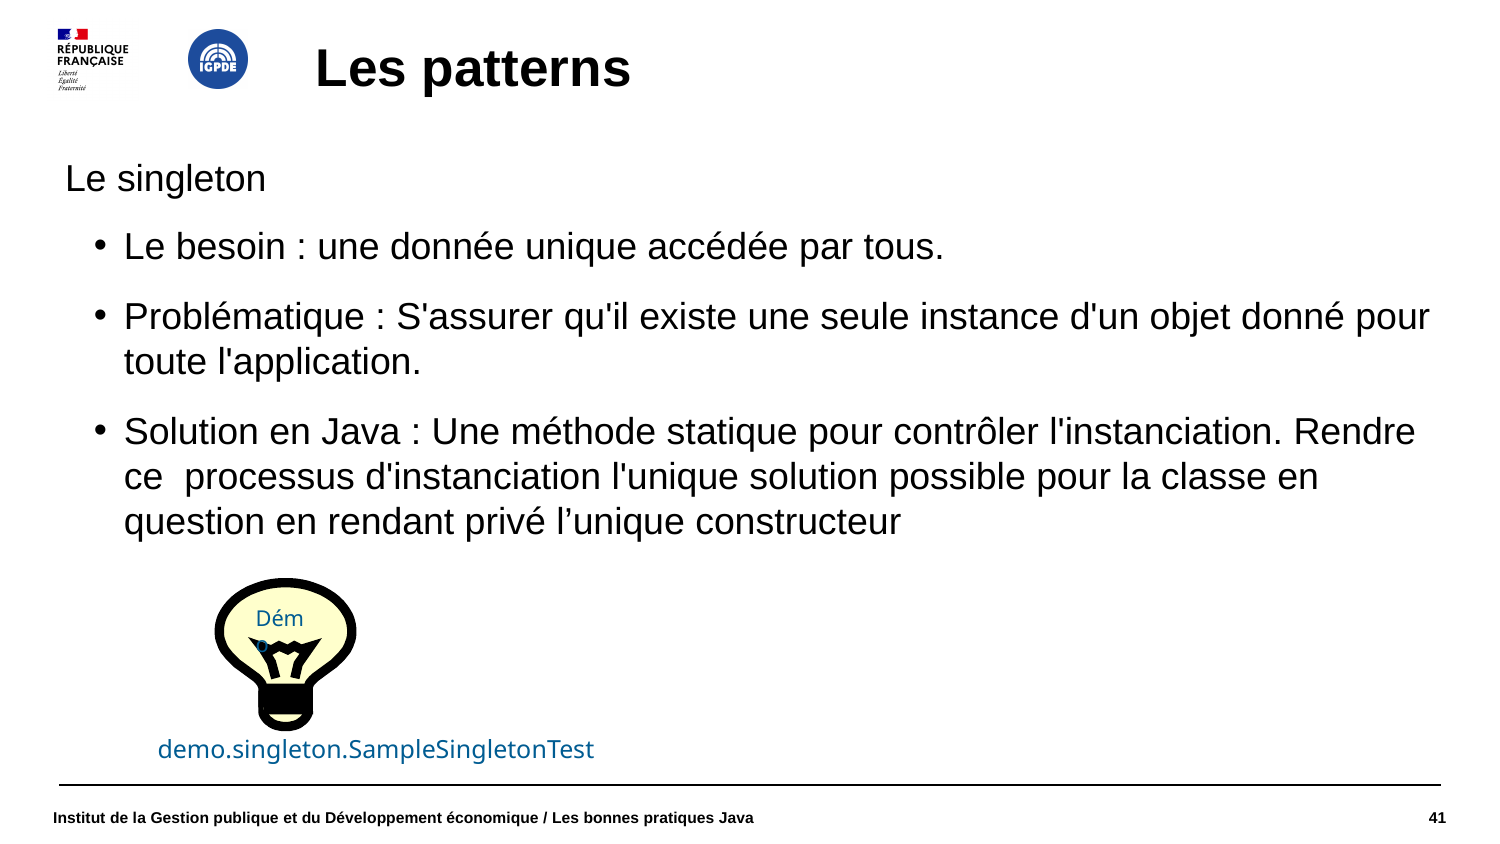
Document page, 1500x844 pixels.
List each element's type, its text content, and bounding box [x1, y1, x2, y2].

picture [188, 29, 248, 89]
list Le singleton Le besoin : une donnée unique accédée par tous. Problématique : S'assurer qu'il existe une seule instance d'un objet donné pour toute l'application. Solution en Java : Une méthode statique pour contrôler l'instanciation. Rendre ce processus d'instanciation l'unique solution possible pour la classe en question en rendant privé l’unique constructeur [64, 154, 1447, 788]
text_box demo.singleton.SampleSingletonTest [142, 725, 610, 771]
text_box Démo [219, 582, 352, 725]
picture [47, 18, 139, 101]
footer Institut de la Gestion publique et du Développement économique / Les bonnes pratiques Java [53, 787, 780, 844]
title Les patterns [315, 40, 1275, 113]
slide_number 41 [1224, 787, 1447, 844]
